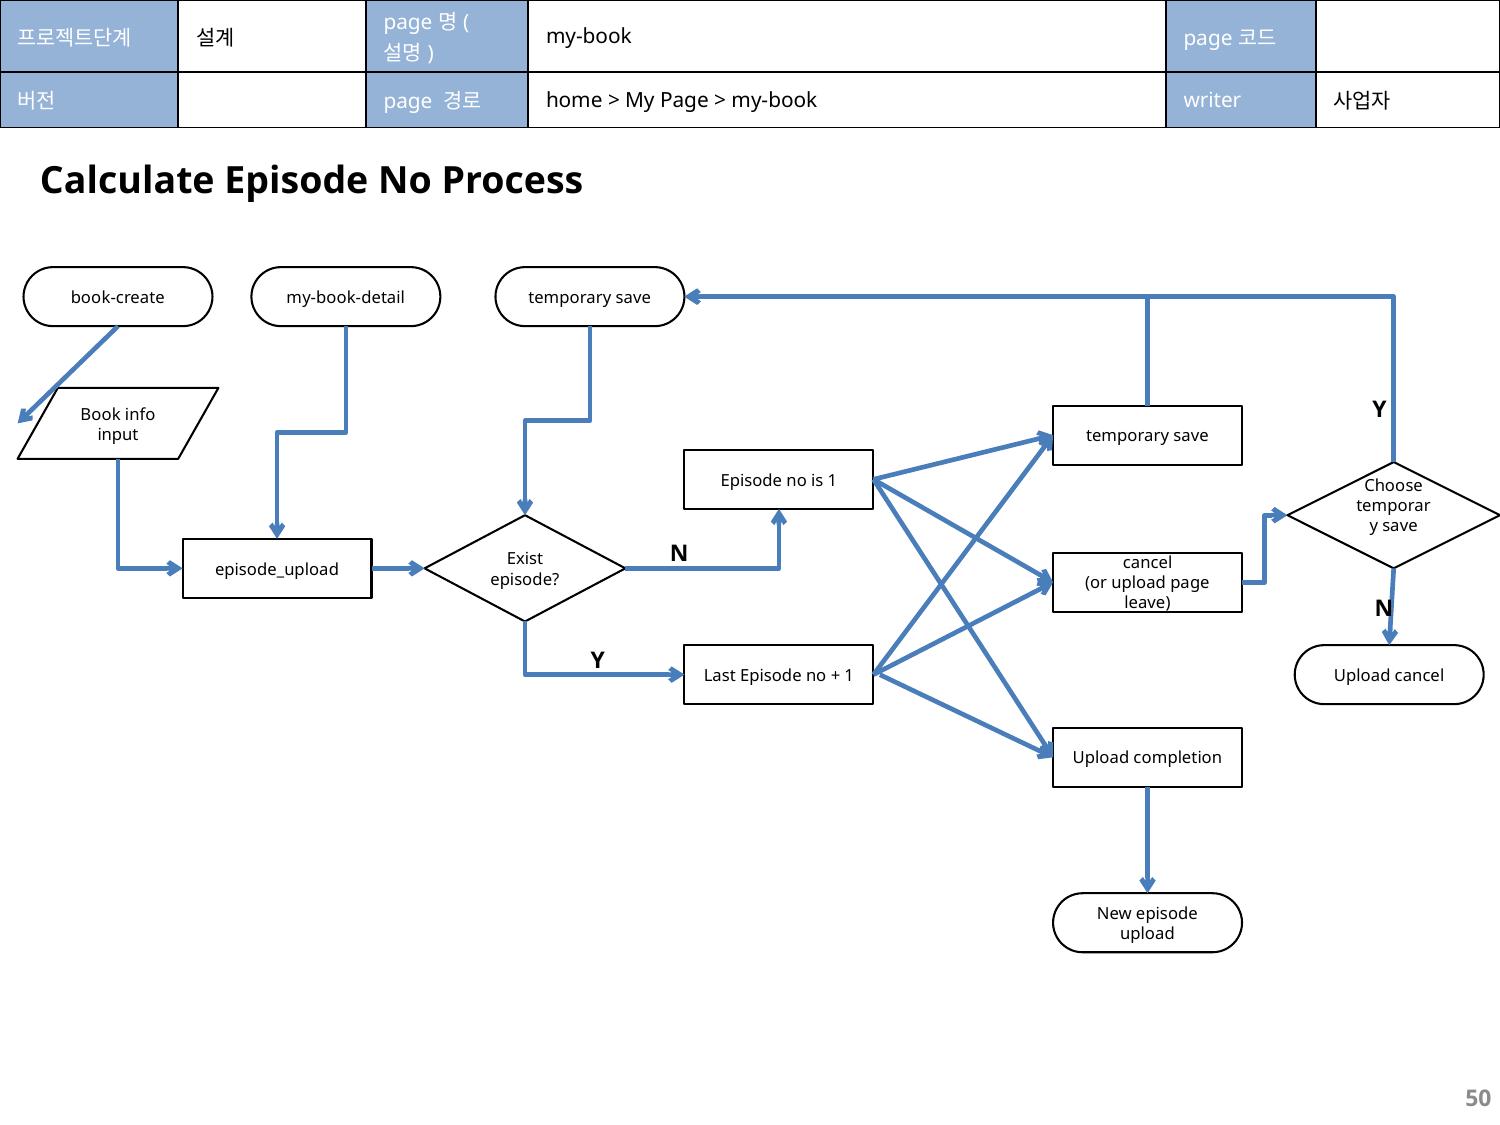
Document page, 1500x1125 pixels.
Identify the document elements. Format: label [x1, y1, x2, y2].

text_box [493, 265, 687, 329]
table_header [179, 1, 365, 71]
text_box [1358, 386, 1387, 429]
table_header [1317, 1, 1499, 71]
table_header [1, 1, 177, 71]
table_cell [529, 73, 956, 127]
text_box [15, 265, 418, 468]
table_cell [1167, 73, 1315, 127]
table_header [1167, 1, 1315, 71]
text_box [95, 24, 1500, 955]
text_box [25, 148, 703, 209]
table_cell [1, 73, 177, 127]
table_cell [367, 73, 527, 127]
table_cell [1317, 73, 1499, 127]
table_header [367, 1, 527, 71]
slide_number [1156, 1069, 1500, 1125]
text_box [462, 387, 653, 454]
text_box [249, 265, 443, 329]
table_cell [1122, 73, 1165, 127]
table_cell [179, 73, 365, 127]
table_header [529, 1, 1165, 71]
